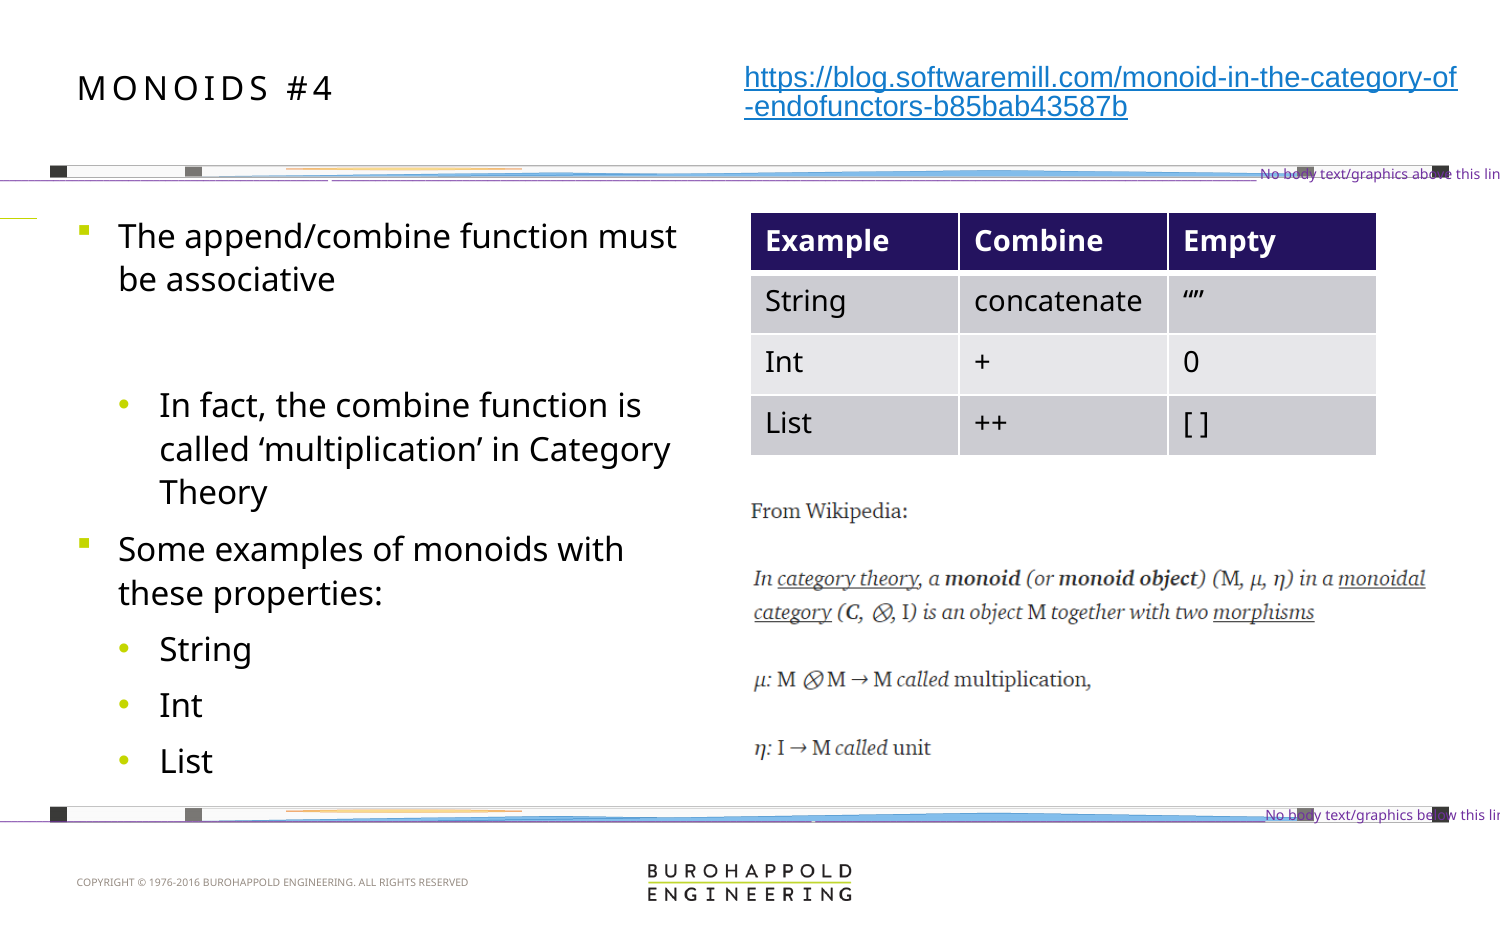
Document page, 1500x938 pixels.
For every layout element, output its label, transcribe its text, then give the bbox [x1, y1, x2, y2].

picture [0, 164, 1500, 178]
title Monoids #4 [76, 67, 394, 108]
picture [631, 848, 868, 917]
table_cell “” [1169, 276, 1376, 333]
table_cell [ ] [1169, 396, 1376, 455]
picture [741, 496, 1433, 779]
table_cell List [751, 396, 958, 455]
table_cell ++ [960, 396, 1167, 455]
table_cell concatenate [960, 276, 1167, 333]
table_header Empty [1169, 213, 1376, 270]
picture [0, 806, 1500, 823]
table_cell 0 [1169, 335, 1376, 394]
text_box https://blog.softwaremill.com/monoid-in-the-category-of-endofunctors-b85bab43587b [729, 50, 1480, 136]
table_cell + [960, 335, 1167, 394]
table_cell Int [751, 335, 958, 394]
table_header Combine [960, 213, 1167, 270]
table_header Example [751, 213, 958, 270]
table_cell String [751, 276, 958, 333]
